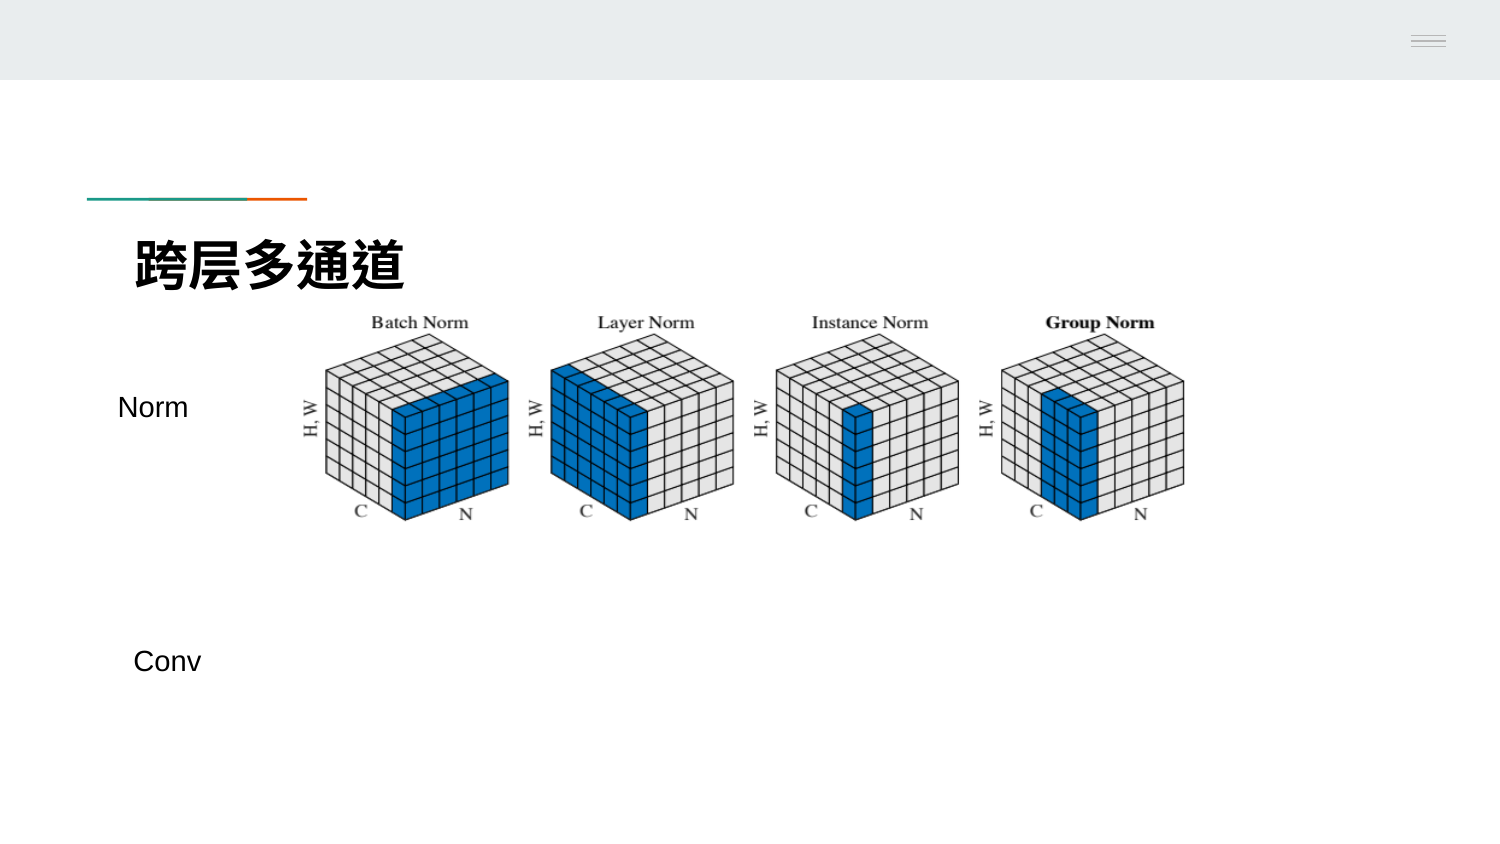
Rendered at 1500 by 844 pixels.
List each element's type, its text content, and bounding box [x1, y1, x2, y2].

picture [293, 303, 1206, 530]
title 跨层多通道 [119, 216, 1381, 305]
text_box Norm [102, 373, 256, 424]
text_box Conv [118, 627, 240, 678]
